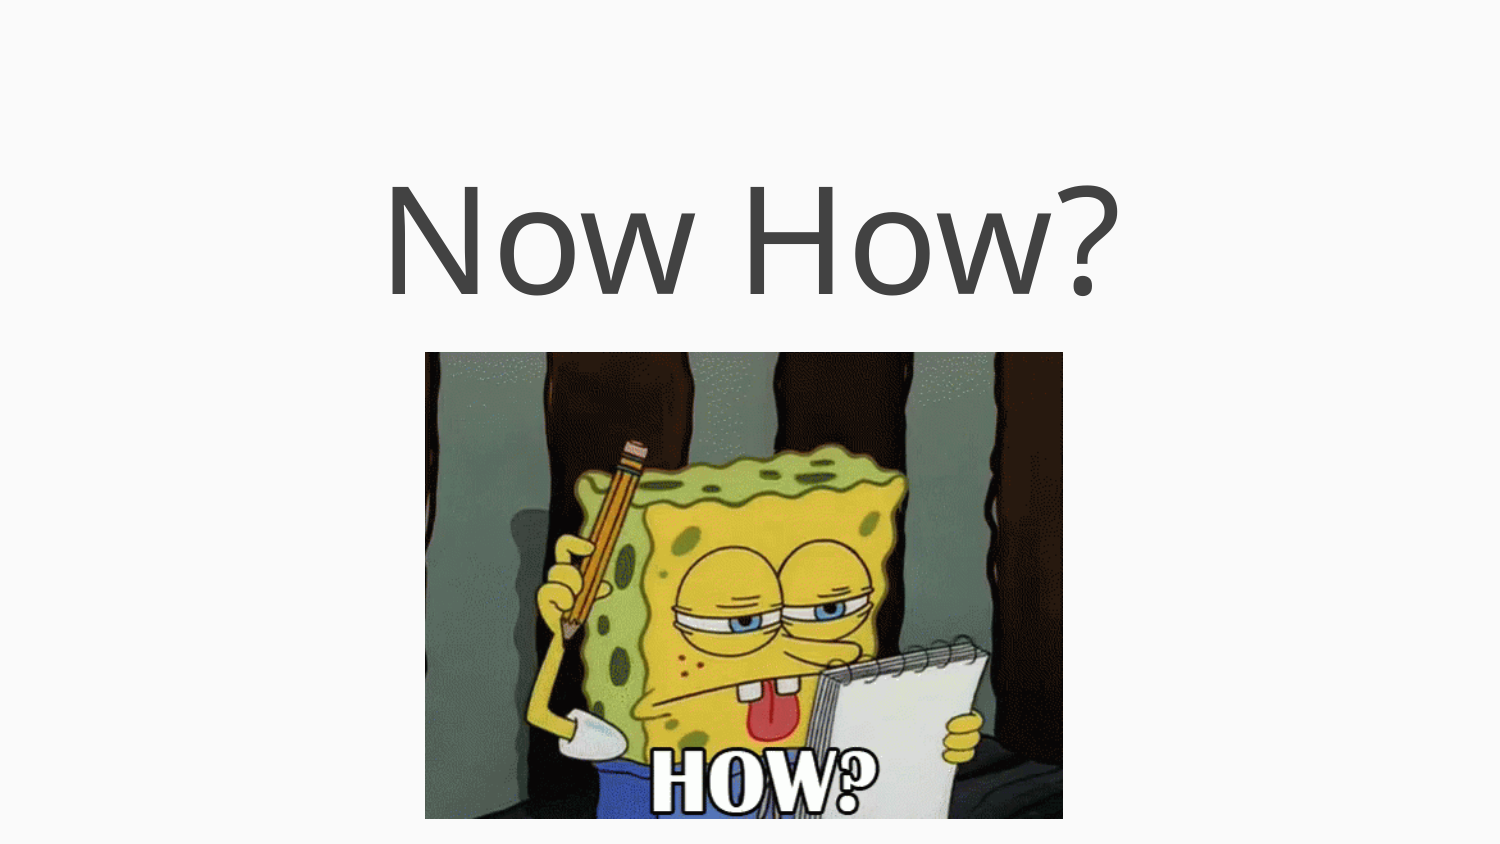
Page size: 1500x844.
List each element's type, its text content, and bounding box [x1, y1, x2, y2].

picture [424, 352, 1063, 819]
title Now How? [51, 140, 1449, 340]
